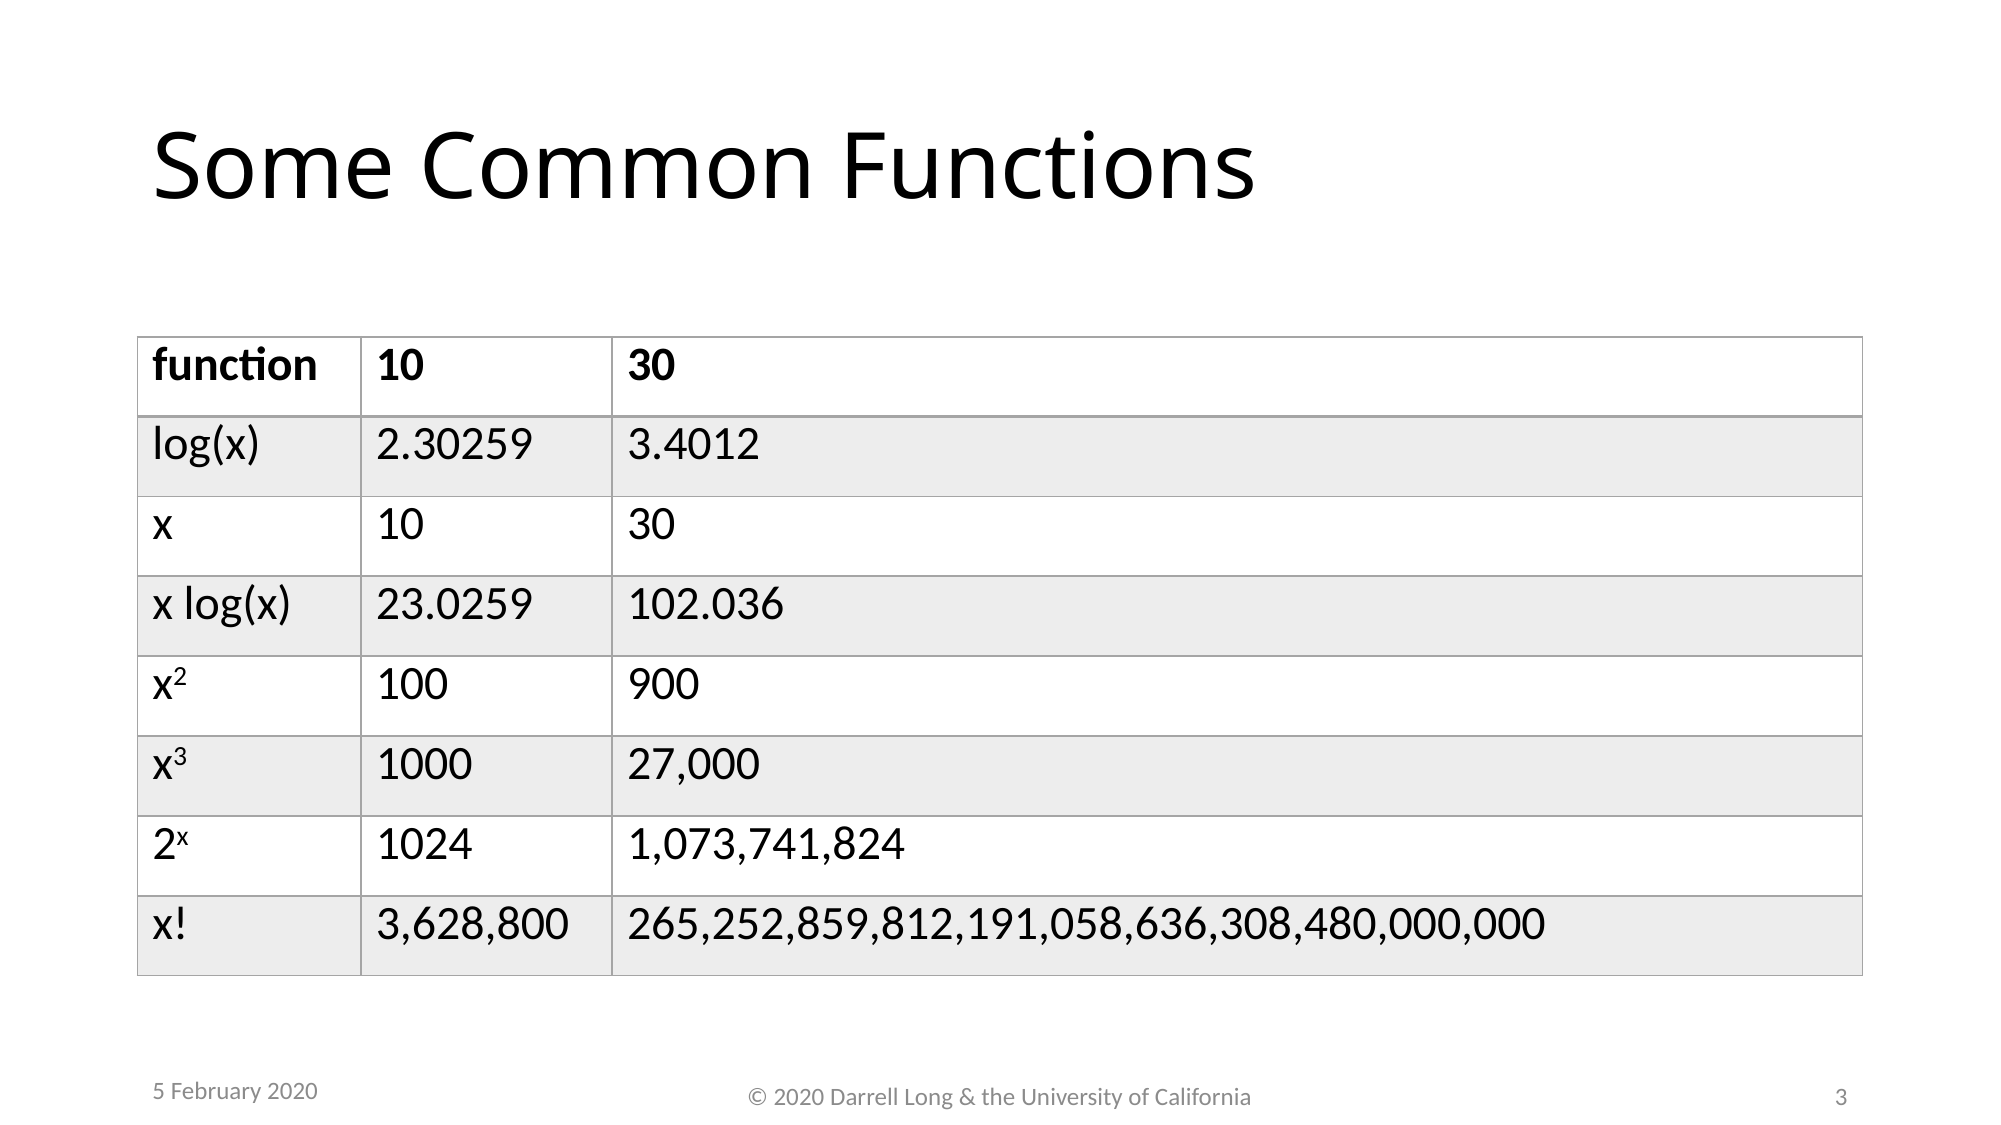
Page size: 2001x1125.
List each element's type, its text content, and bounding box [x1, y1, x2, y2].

table_cell 1024 [362, 817, 611, 895]
table_cell 900 [613, 657, 1862, 735]
table_cell 265,252,859,812,191,058,636,308,480,000,000 [613, 897, 1862, 975]
table_cell x2 [138, 657, 360, 735]
table_cell 23.0259 [362, 577, 611, 655]
table_cell x log(x) [138, 577, 360, 655]
table_cell 102.036 [613, 577, 1862, 655]
table_cell 10 [362, 497, 611, 575]
table_header function [138, 338, 360, 415]
table_cell 2x [138, 817, 360, 895]
table_cell 100 [362, 657, 611, 735]
table_cell 2.30259 [362, 418, 611, 496]
table_cell x3 [138, 737, 360, 815]
footer © 2020 Darrell Long & the University of California [662, 1065, 1338, 1125]
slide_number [137, 1059, 341, 1120]
table_cell log(x) [138, 418, 360, 496]
table_cell x! [138, 897, 360, 975]
table_cell 3.4012 [613, 418, 1862, 496]
table_cell 27,000 [613, 737, 1862, 815]
title Some Common Functions [137, 59, 1863, 278]
table_cell 30 [613, 497, 1862, 575]
table_cell x [138, 497, 360, 575]
table_header 10 [362, 338, 611, 415]
table_cell 3,628,800 [362, 897, 611, 975]
table_cell 1,073,741,824 [613, 817, 1862, 895]
table_cell 1000 [362, 737, 611, 815]
table_header 30 [613, 338, 1862, 415]
slide_number 3 [1412, 1065, 1863, 1125]
